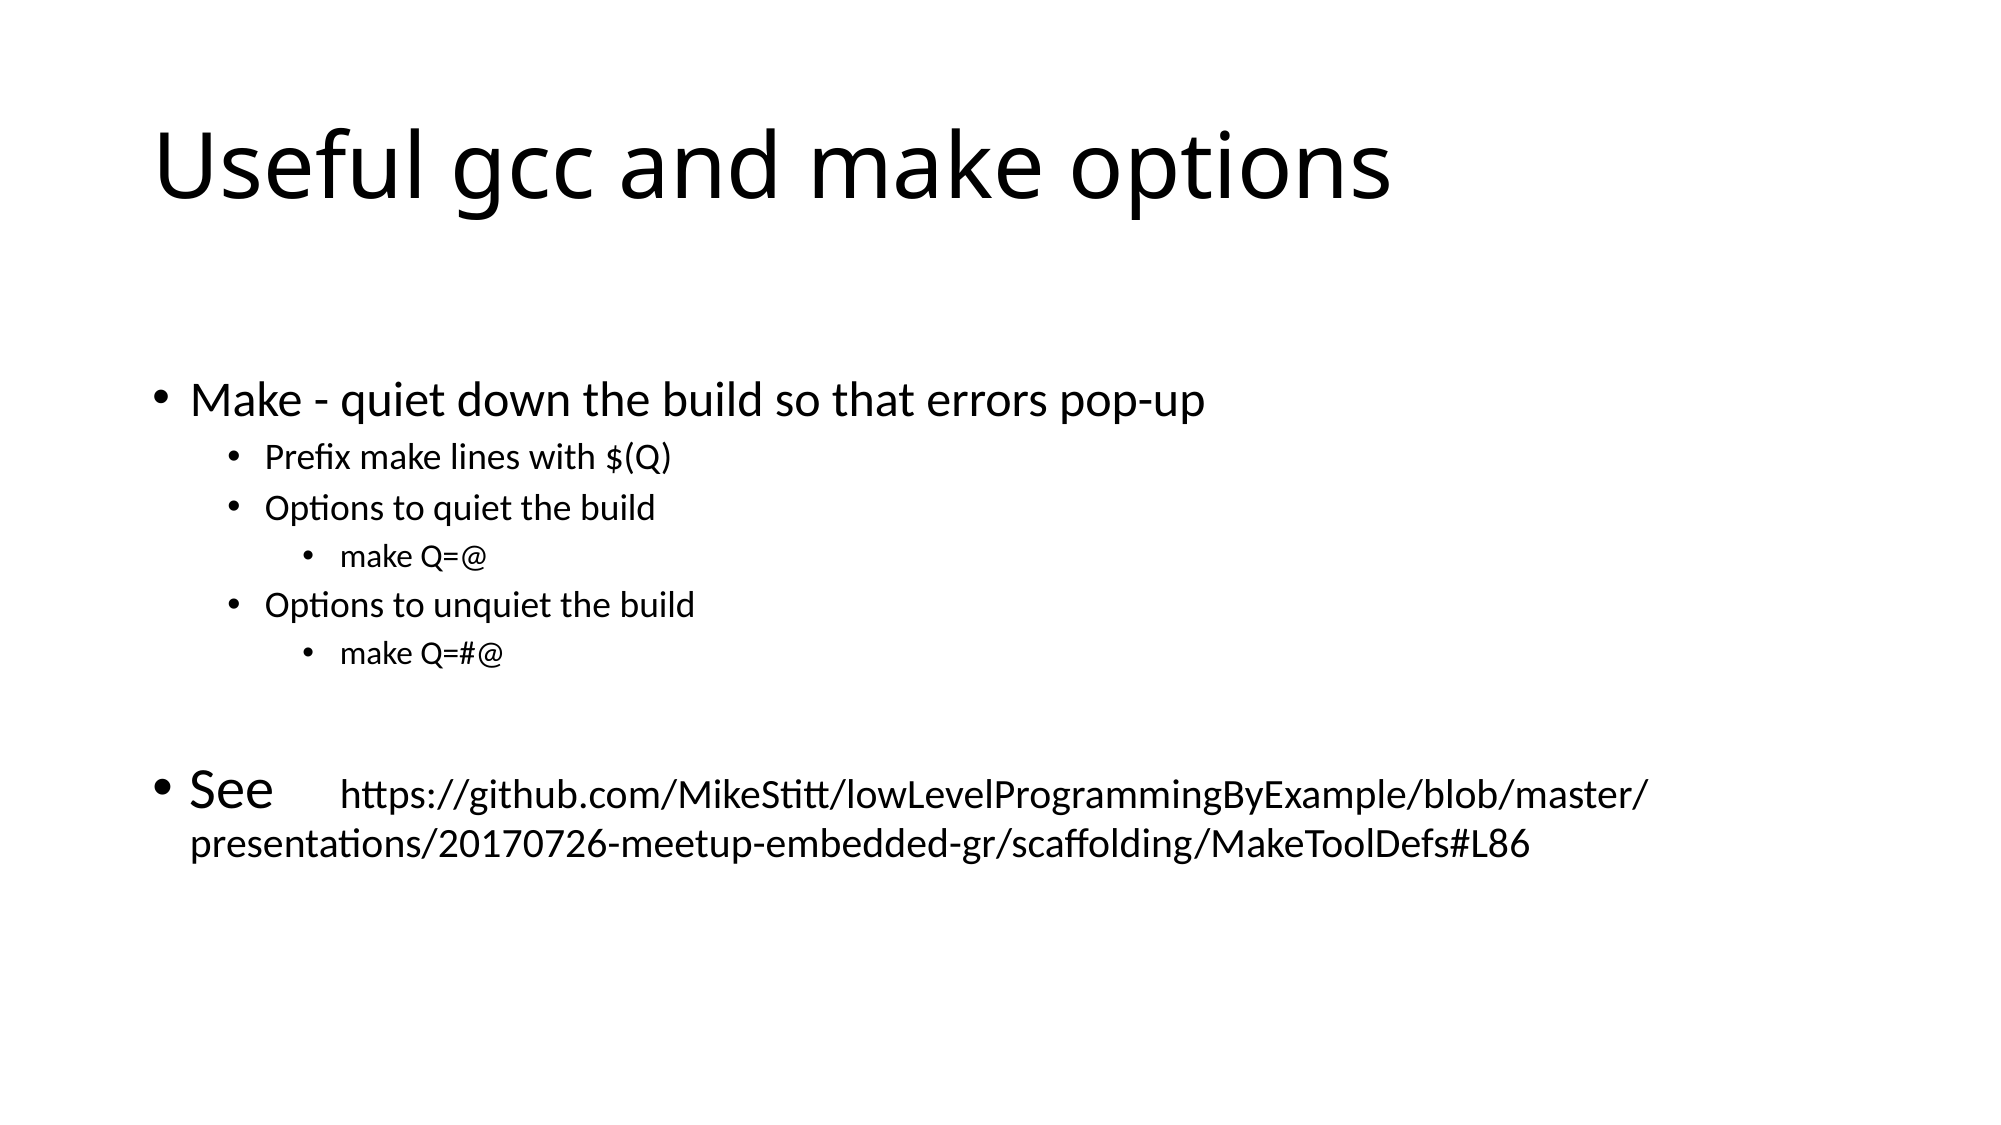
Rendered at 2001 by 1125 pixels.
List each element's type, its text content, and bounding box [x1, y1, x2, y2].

list Make - quiet down the build so that errors pop-up Prefix make lines with $(Q) Options to quiet the build make Q=@ Options to unquiet the build make Q=#@ See https://github.com/MikeStitt/lowLevelProgrammingByExample/blob/master/presentations/20170726-meetup-embedded-gr/scaffolding/MakeToolDefs#L86 [137, 299, 1863, 1014]
title Useful gcc and make options [137, 59, 1863, 278]
